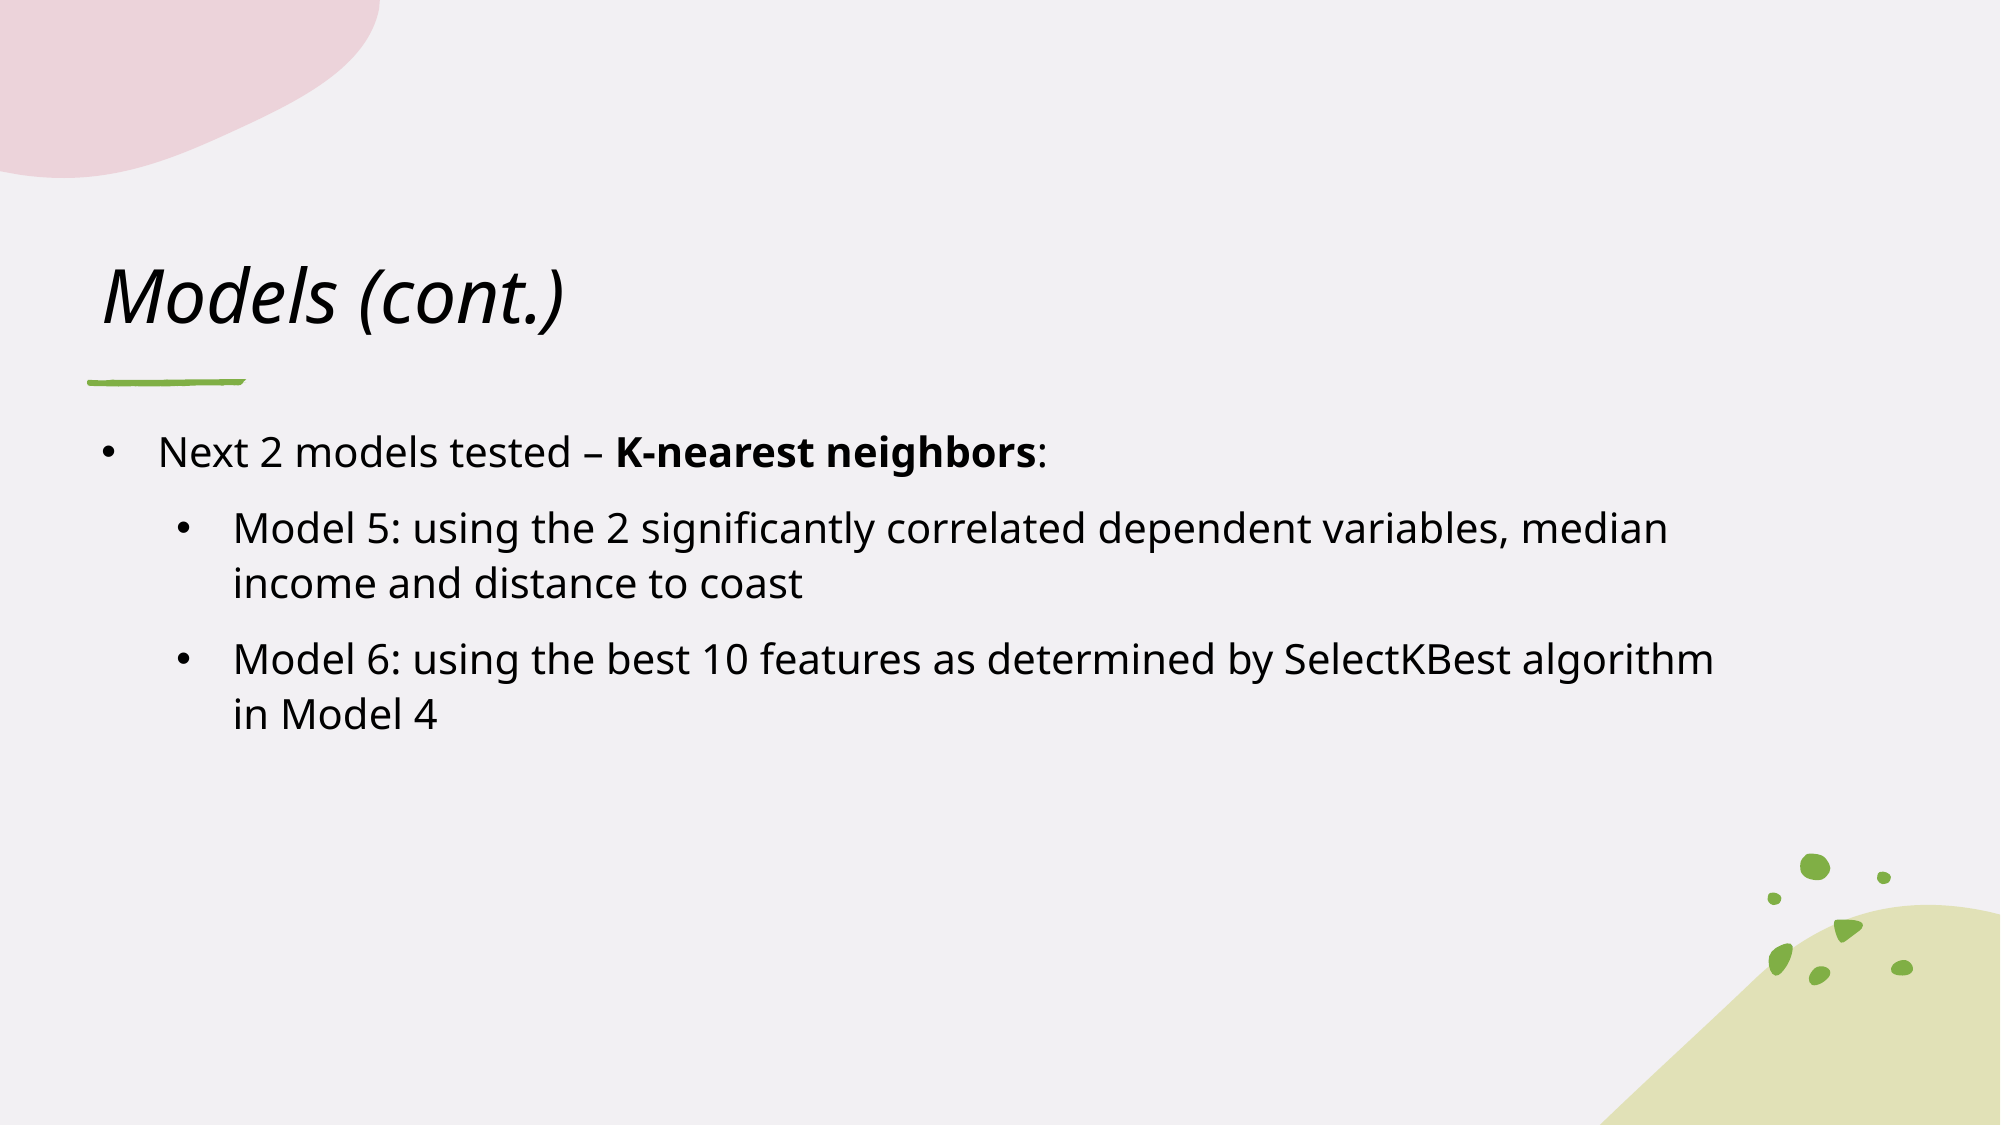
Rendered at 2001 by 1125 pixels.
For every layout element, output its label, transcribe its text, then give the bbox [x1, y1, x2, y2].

title Models (cont.) [86, 129, 1740, 347]
list Next 2 models tested – K-nearest neighbors: Model 5: using the 2 significantly correlated dependent variables, median income and distance to coast Model 6: using the best 10 features as determined by SelectKBest algorithm in Model 4 [86, 413, 1740, 996]
